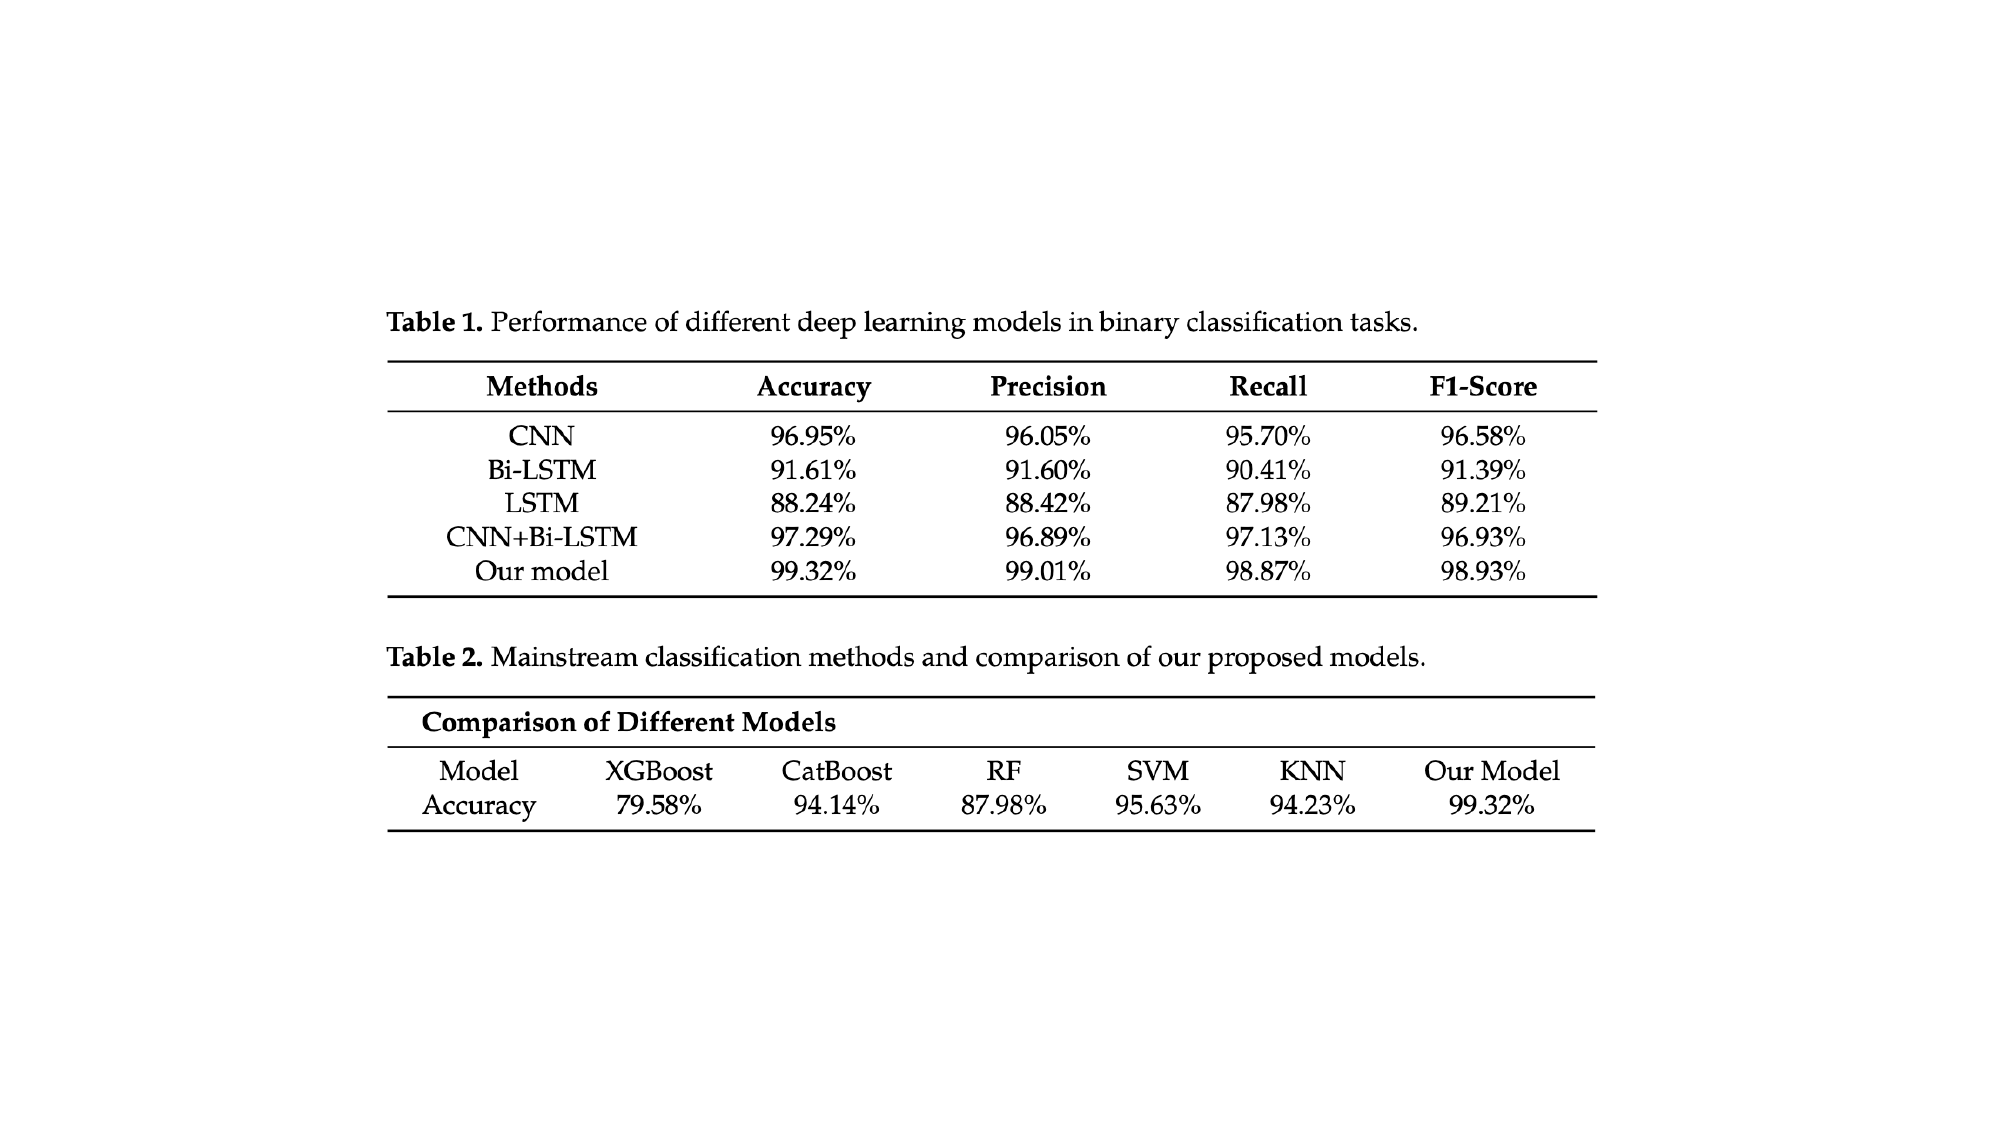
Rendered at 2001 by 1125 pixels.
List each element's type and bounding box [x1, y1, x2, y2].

picture [362, 279, 1638, 846]
